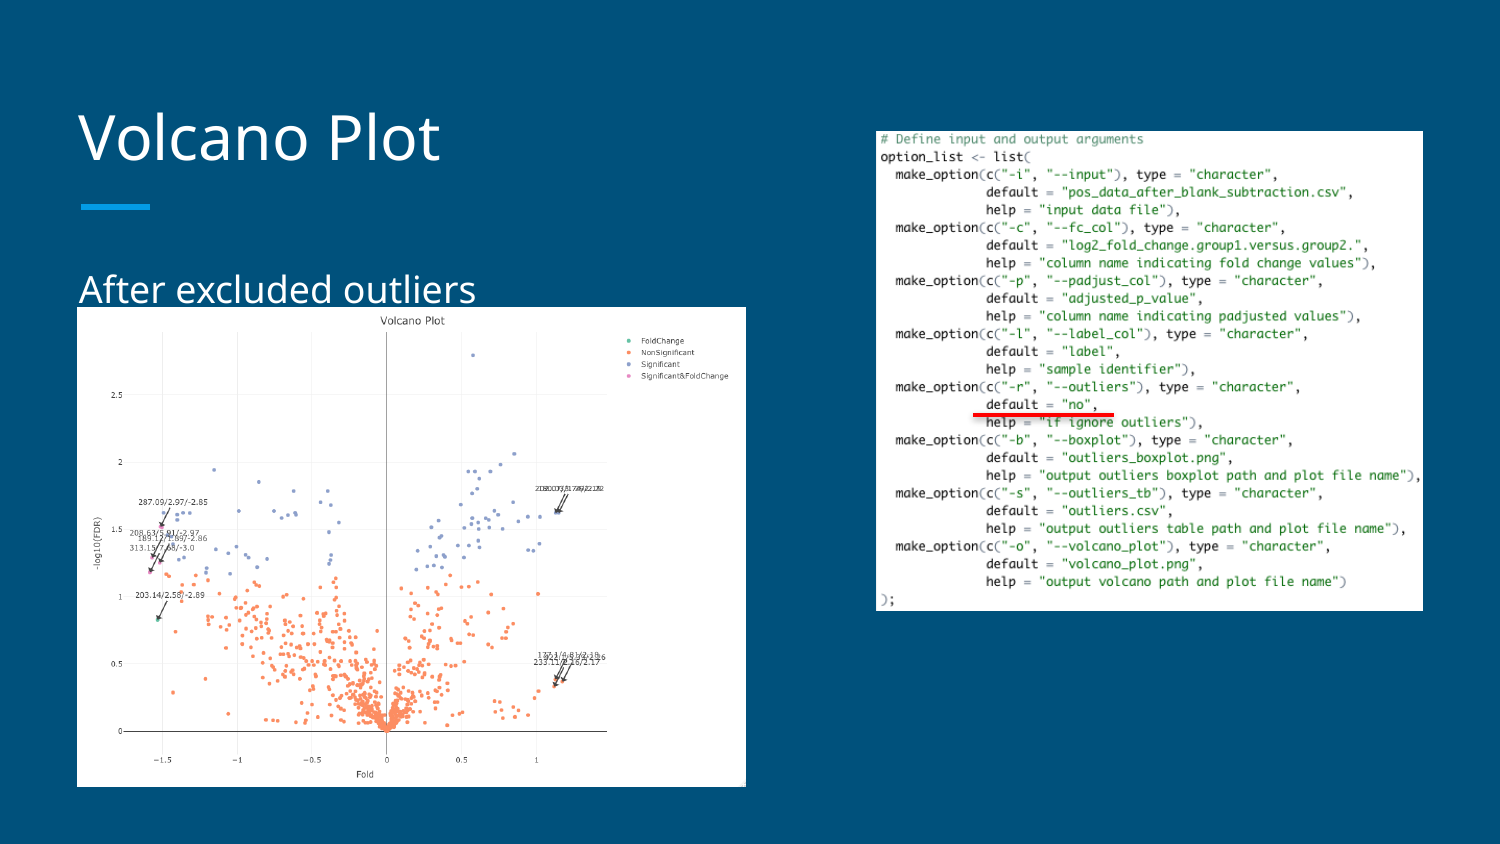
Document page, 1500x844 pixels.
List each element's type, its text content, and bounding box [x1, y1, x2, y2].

picture [877, 132, 1422, 610]
picture [78, 308, 745, 786]
list After excluded outliers [63, 244, 1437, 750]
title Volcano Plot [63, 75, 1437, 188]
